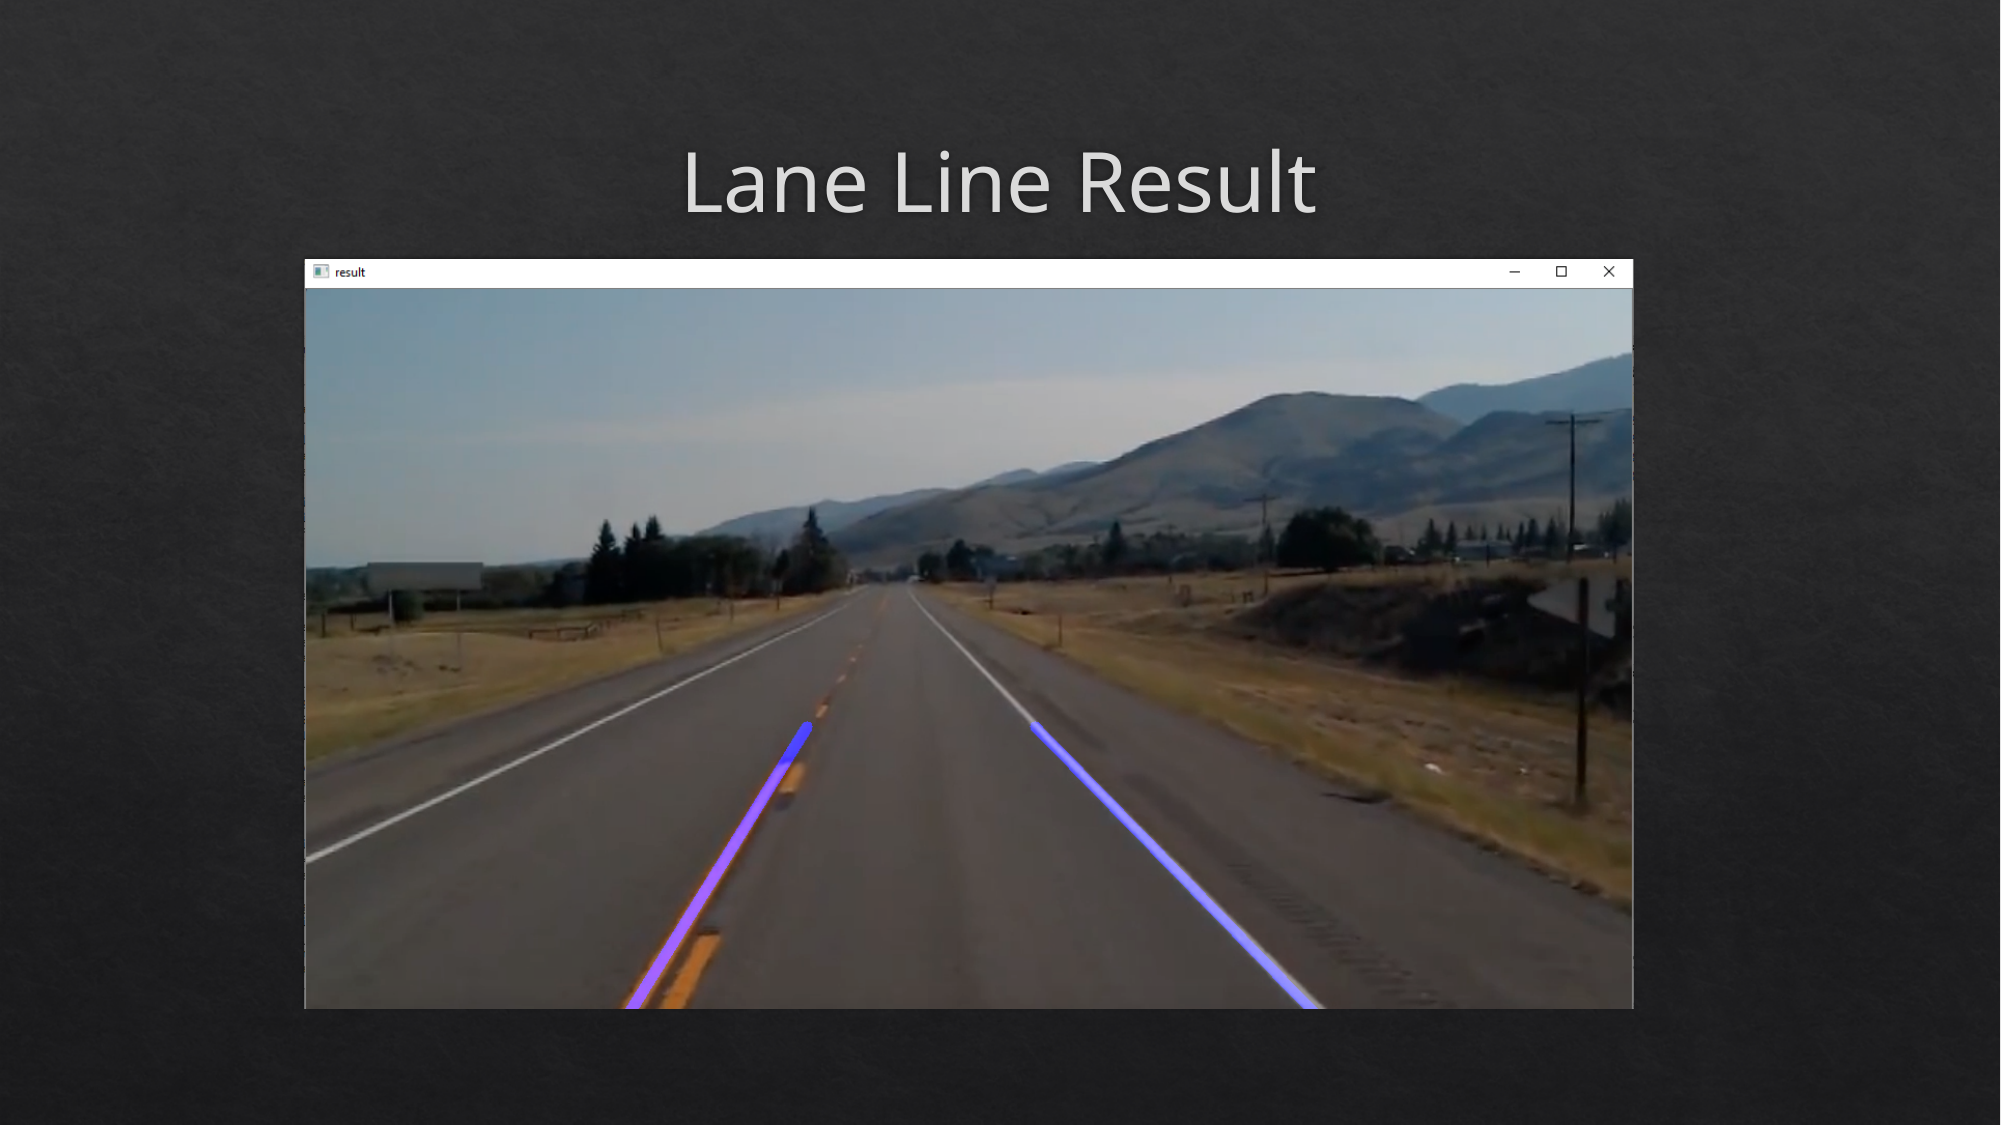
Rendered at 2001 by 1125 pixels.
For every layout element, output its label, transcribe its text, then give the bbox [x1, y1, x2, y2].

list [304, 258, 1634, 1009]
title Lane Line Result [149, 99, 1849, 260]
